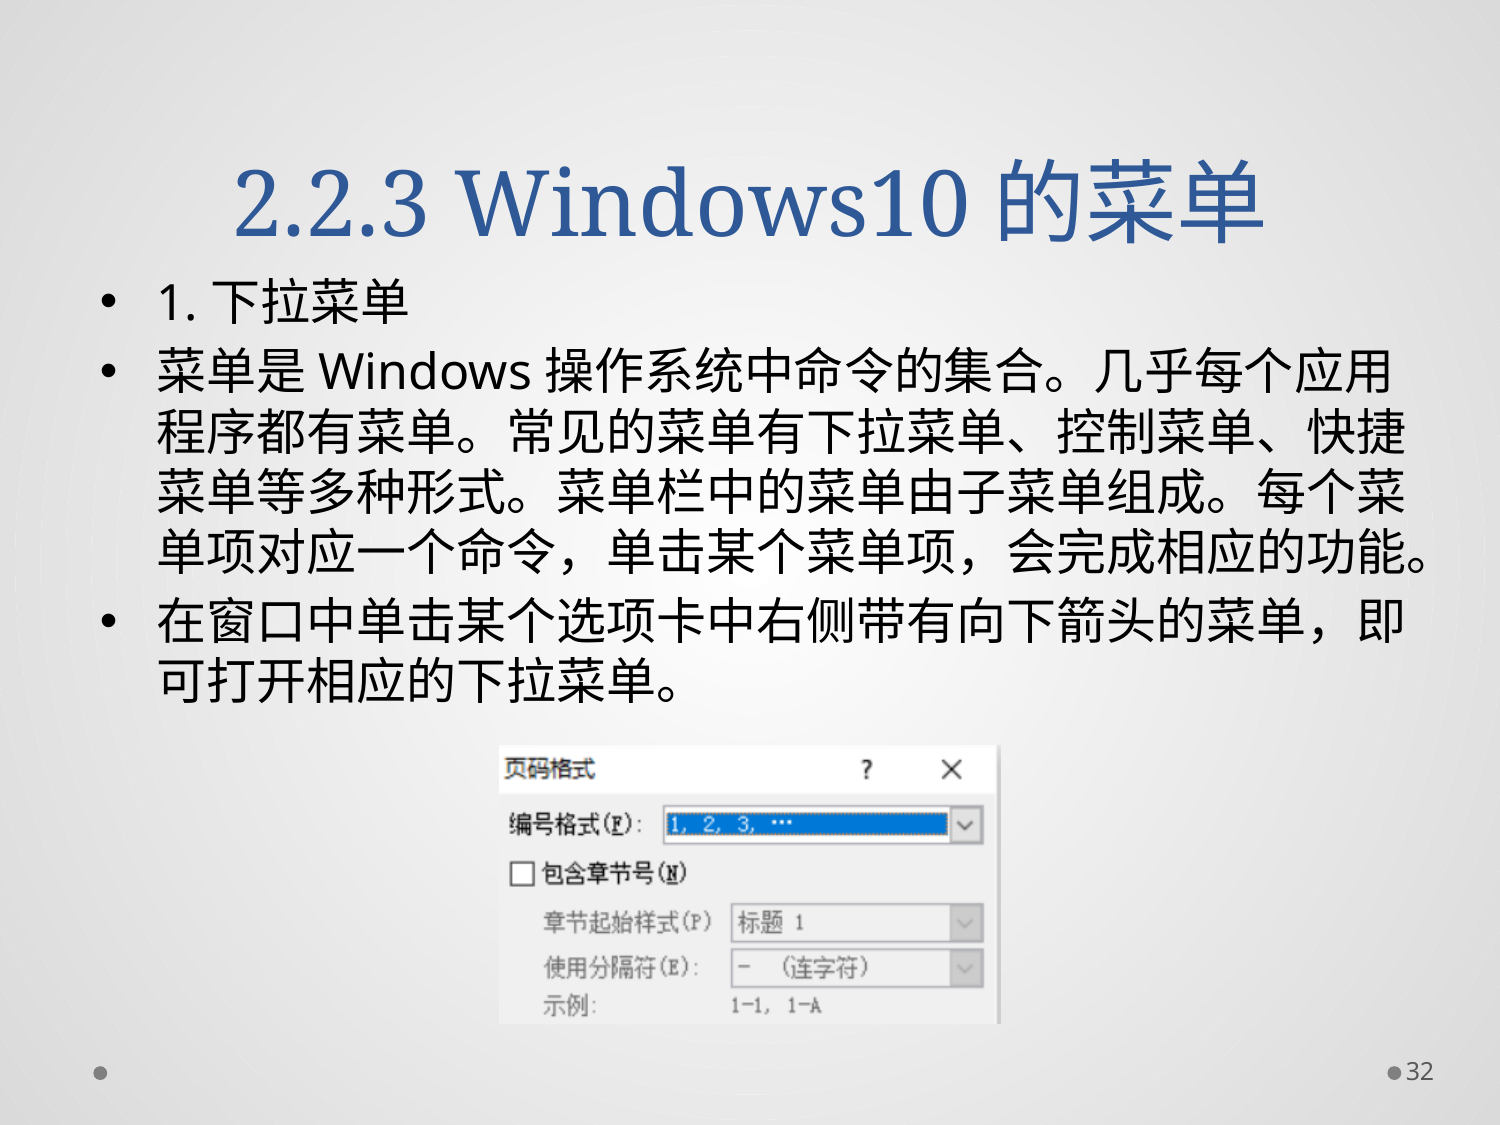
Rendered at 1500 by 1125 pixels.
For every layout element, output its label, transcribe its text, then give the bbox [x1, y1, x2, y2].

list 1.下拉菜单 菜单是Windows操作系统中命令的集合。几乎每个应用程序都有菜单。常见的菜单有下拉菜单、控制菜单、快捷菜单等多种形式。菜单栏中的菜单由子菜单组成。每个菜单项对应一个命令，单击某个菜单项，会完成相应的功能。 在窗口中单击某个选项卡中右侧带有向下箭头的菜单，即可打开相应的下拉菜单。 [85, 262, 1436, 1005]
slide_number 32 [1401, 1042, 1494, 1103]
title 2.2.3 Windows10的菜单 [75, 0, 1425, 263]
picture [499, 745, 1001, 1024]
